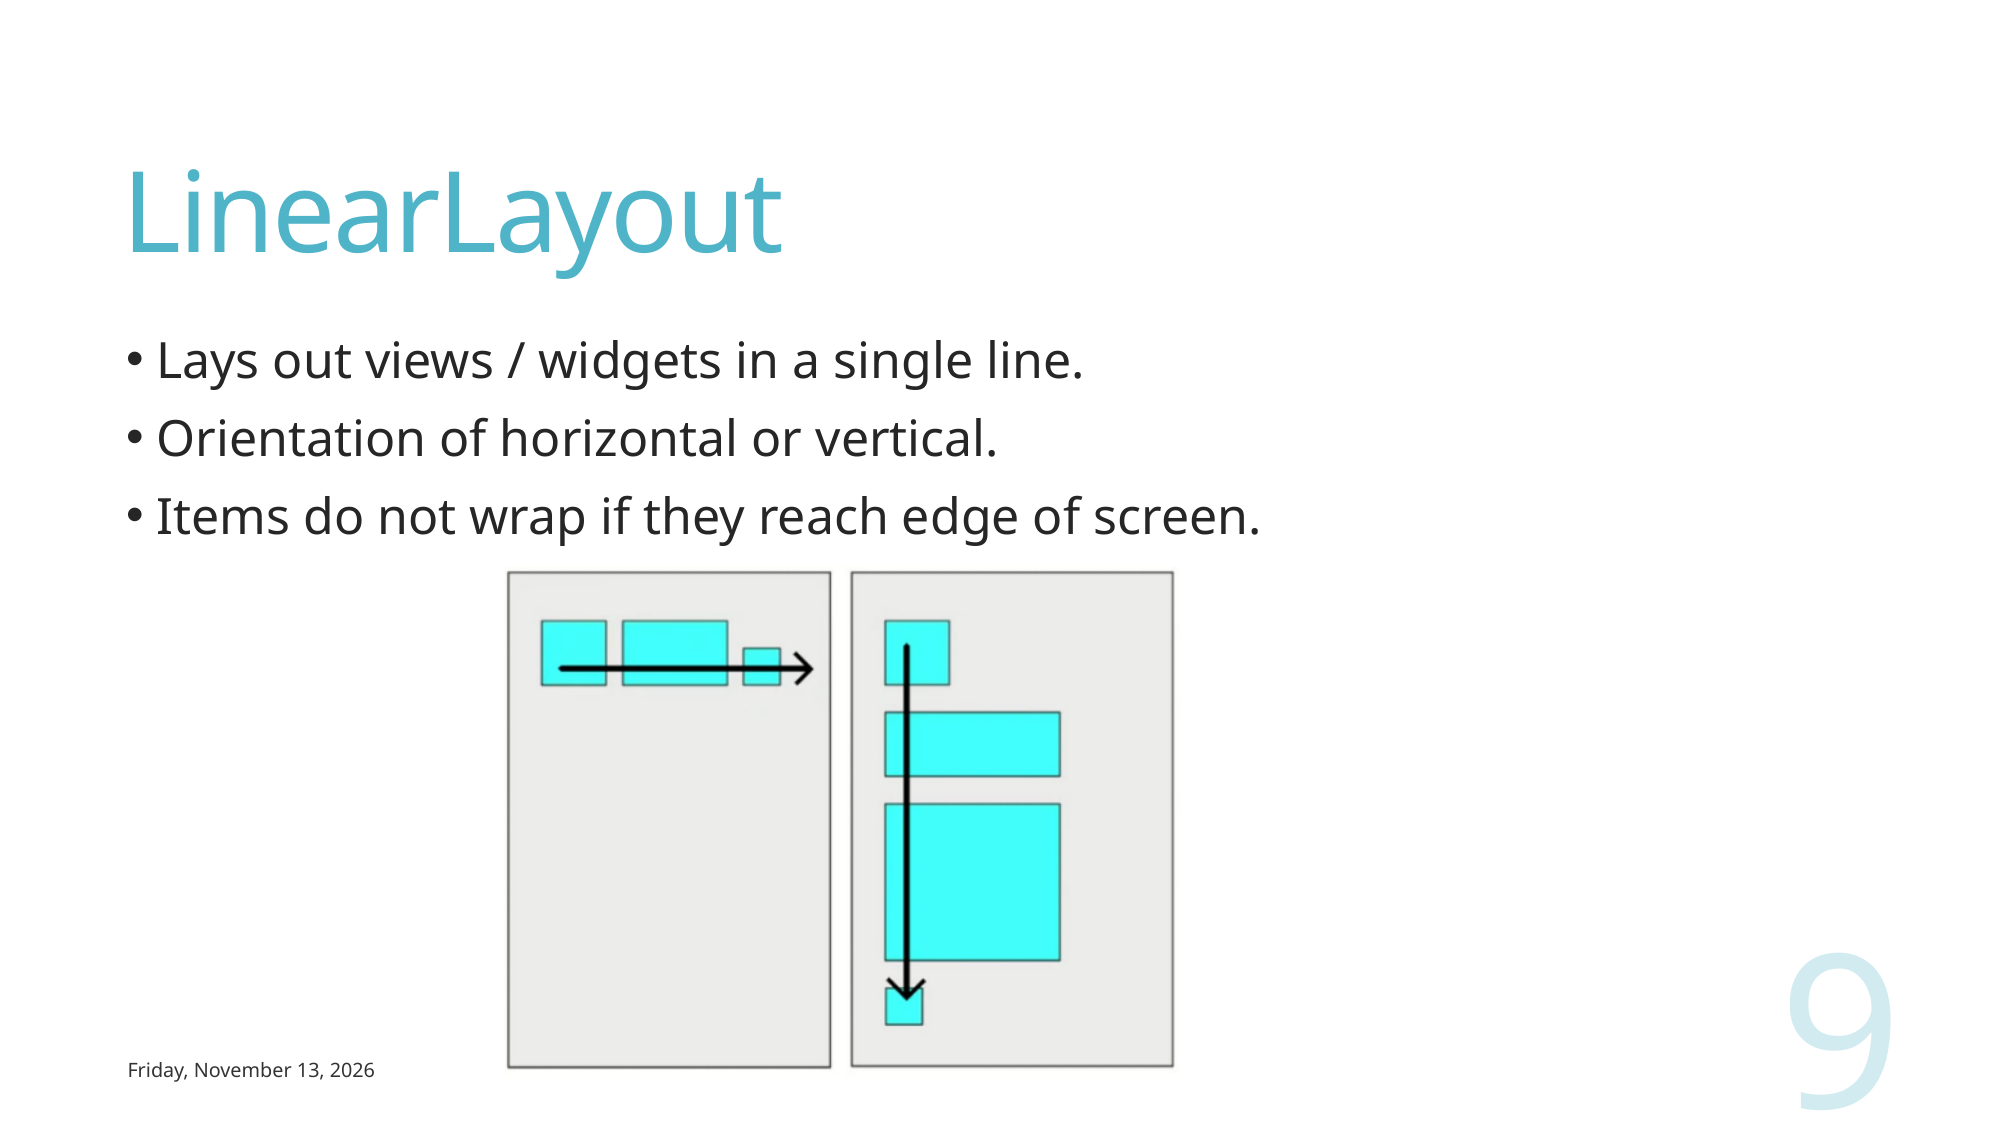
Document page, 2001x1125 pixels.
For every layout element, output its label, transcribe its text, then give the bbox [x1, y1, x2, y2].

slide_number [112, 1051, 788, 1090]
slide_number 9 [1437, 963, 1918, 1125]
picture [502, 565, 1180, 1079]
list Lays out views / widgets in a single line. Orientation of horizontal or vertical. Items do not wrap if they reach edge of screen. [111, 329, 1876, 948]
title LinearLayout [107, 81, 1875, 354]
